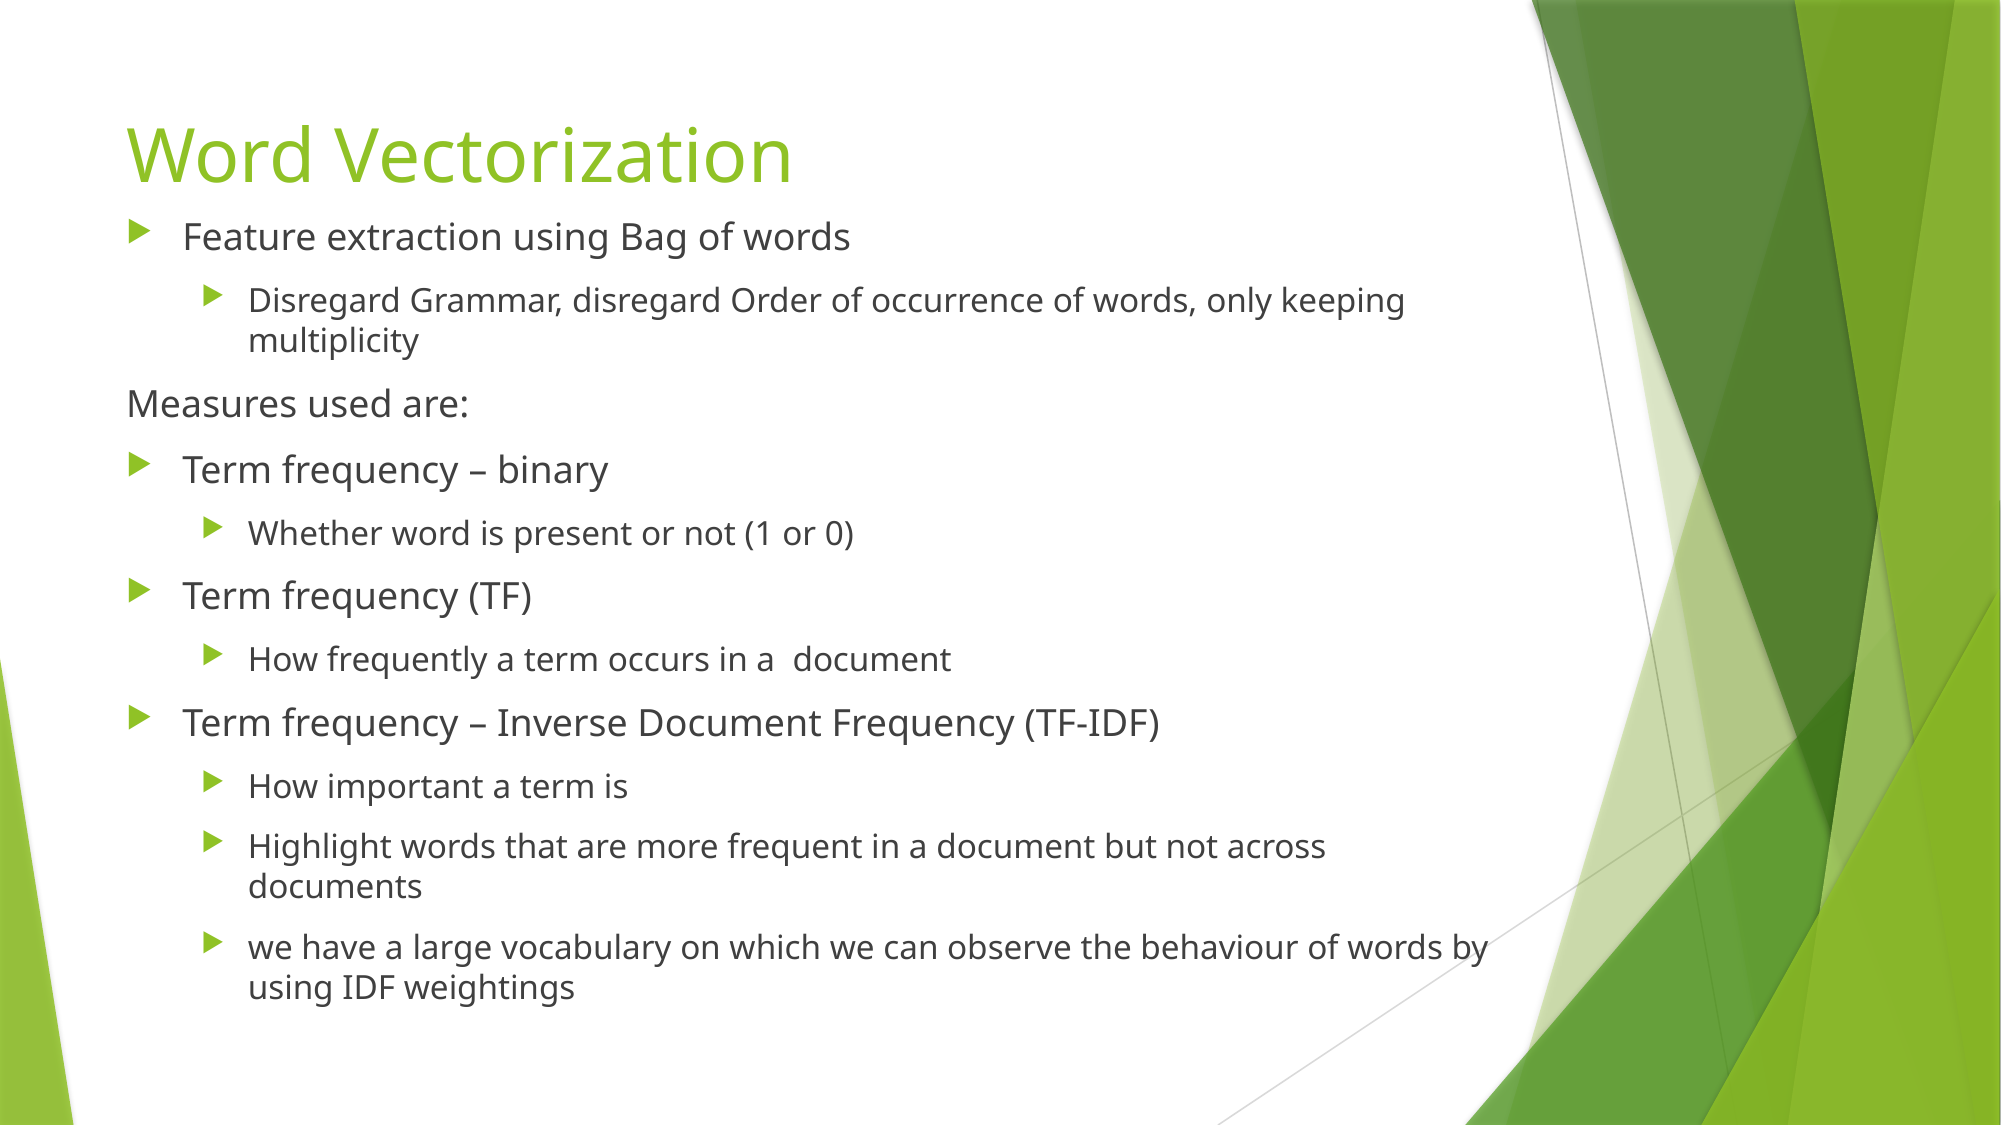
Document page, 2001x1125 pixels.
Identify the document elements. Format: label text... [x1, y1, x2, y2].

title Word Vectorization [111, 99, 1522, 205]
list Feature extraction using Bag of words Disregard Grammar, disregard Order of occurrence of words, only keeping multiplicity Measures used are: Term frequency – binary Whether word is present or not (1 or 0) Term frequency (TF) How frequently a term occurs in a document Term frequency – Inverse Document Frequency (TF-IDF) How important a term is Highlight words that are more frequent in a document but not across documents we have a large vocabulary on which we can observe the behaviour of words by using IDF weightings [111, 205, 1522, 992]
